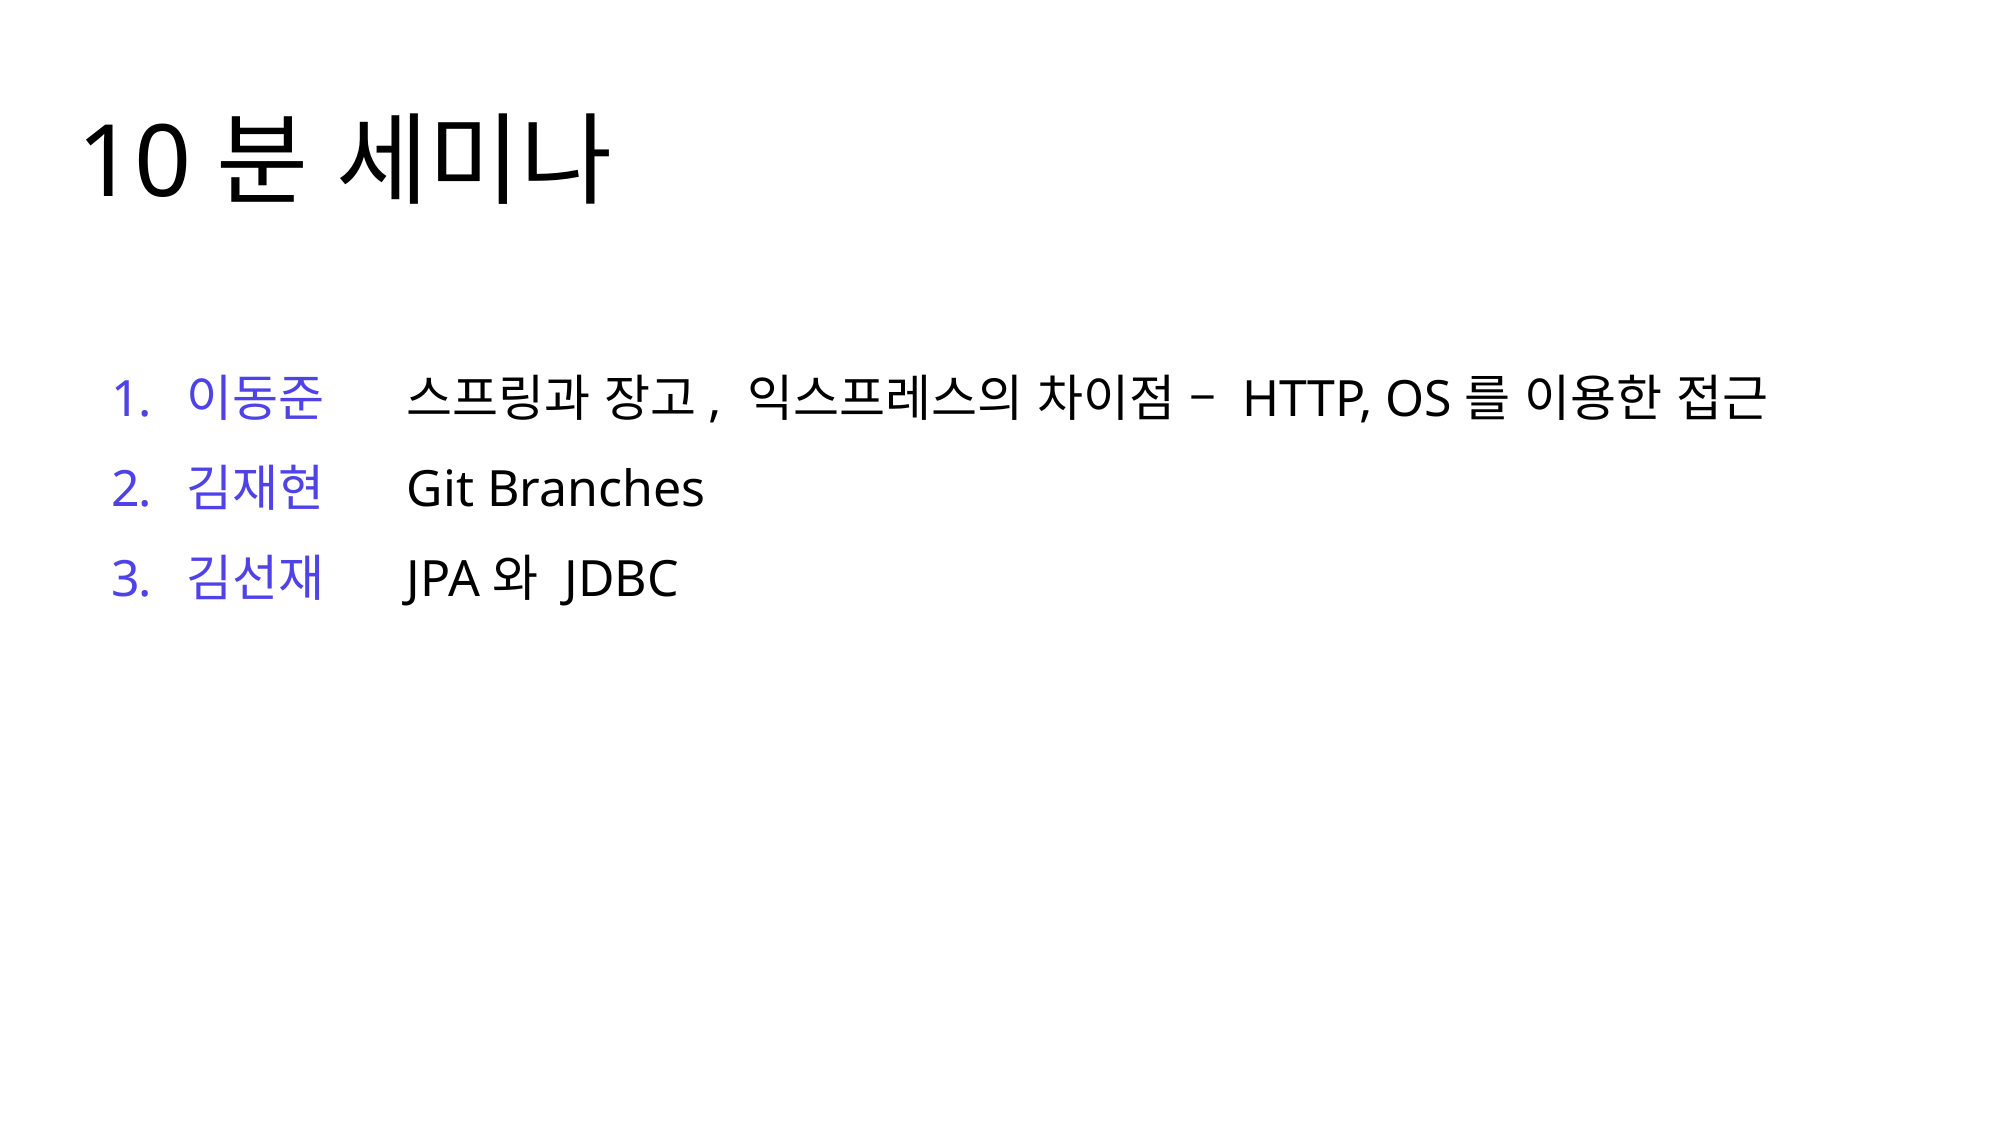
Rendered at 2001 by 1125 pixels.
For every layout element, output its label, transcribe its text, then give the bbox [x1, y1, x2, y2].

text_box 스프링과 장고, 익스프레스의 차이점 – HTTP, OS를 이용한 접근 Git Branches JPA와 JDBC [392, 328, 1784, 614]
text_box 10분 세미나 [63, 88, 628, 224]
text_box 이동준 김재현 김선재 [96, 328, 339, 614]
